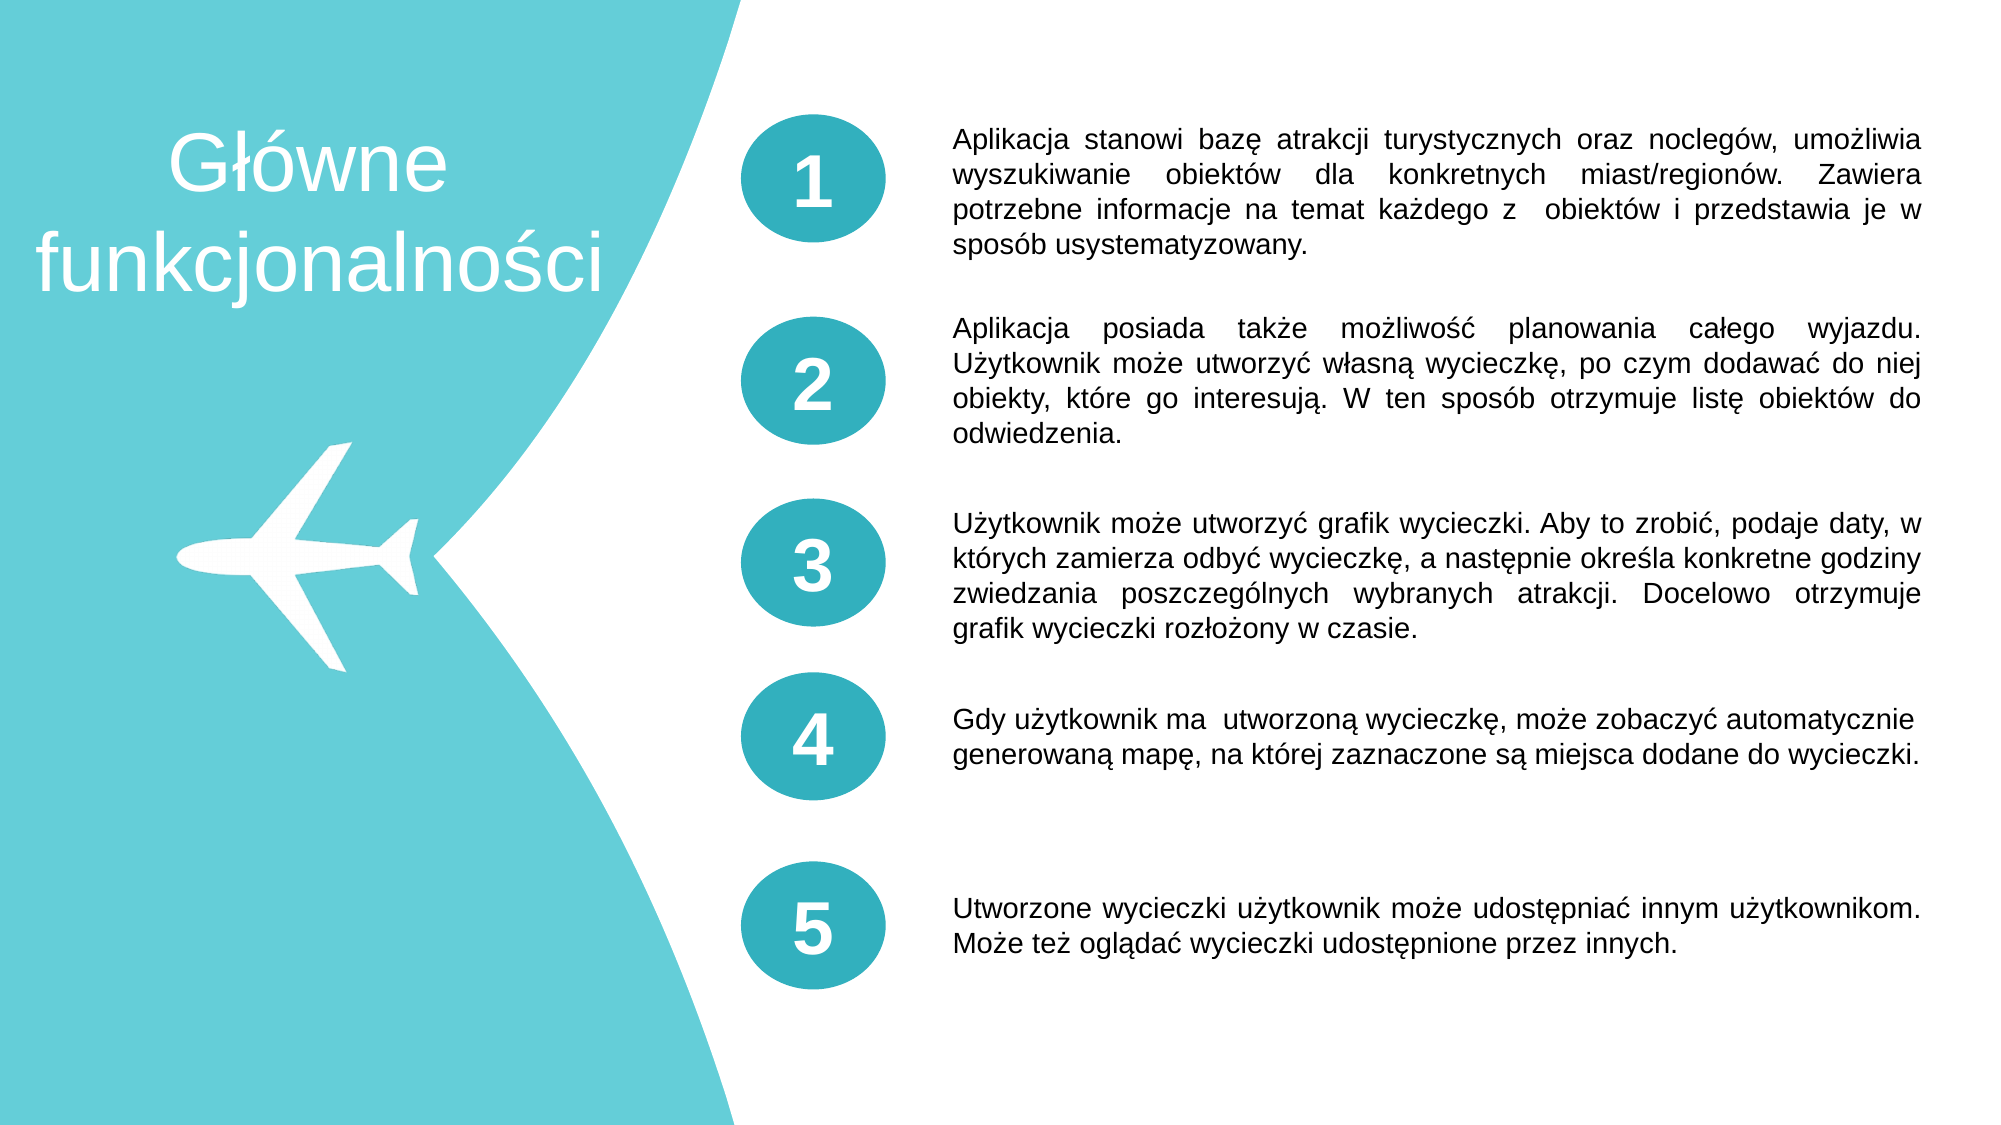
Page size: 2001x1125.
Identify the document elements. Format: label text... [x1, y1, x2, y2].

text_box Aplikacja stanowi bazę atrakcji turystycznych oraz noclegów, umożliwia wyszukiwanie obiektów dla konkretnych miast/regionów. Zawiera potrzebne informacje na temat każdego z obiektów i przedstawia je w sposób usystematyzowany. [937, 112, 1938, 268]
text_box Główne funkcjonalności [17, 100, 623, 316]
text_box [724, 498, 1888, 627]
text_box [724, 672, 1888, 801]
text_box Aplikacja posiada także możliwość planowania całego wyjazdu. Użytkownik może utworzyć własną wycieczkę, po czym dodawać do niej obiekty, które go interesują. W ten sposób otrzymuje listę obiektów do odwiedzenia. [937, 302, 1938, 457]
text_box [432, 0, 2000, 1125]
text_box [724, 861, 1888, 990]
picture [177, 435, 419, 678]
text_box Utworzone wycieczki użytkownik może udostępniać innym użytkownikom. Może też oglądać wycieczki udostępnione przez innych. [1888, 882, 1938, 968]
text_box Użytkownik może utworzyć grafik wycieczki. Aby to zrobić, podaje daty, w których zamierza odbyć wycieczkę, a następnie określa konkretne godziny zwiedzania poszczególnych wybranych atrakcji. Docelowo otrzymuje grafik wycieczki rozłożony w czasie. [937, 496, 1938, 652]
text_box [724, 316, 1888, 445]
text_box Gdy użytkownik ma utworzoną wycieczkę, może zobaczyć automatycznie generowaną mapę, na której zaznaczone są miejsca dodane do wycieczki. [1888, 693, 1938, 778]
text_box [724, 114, 1888, 243]
